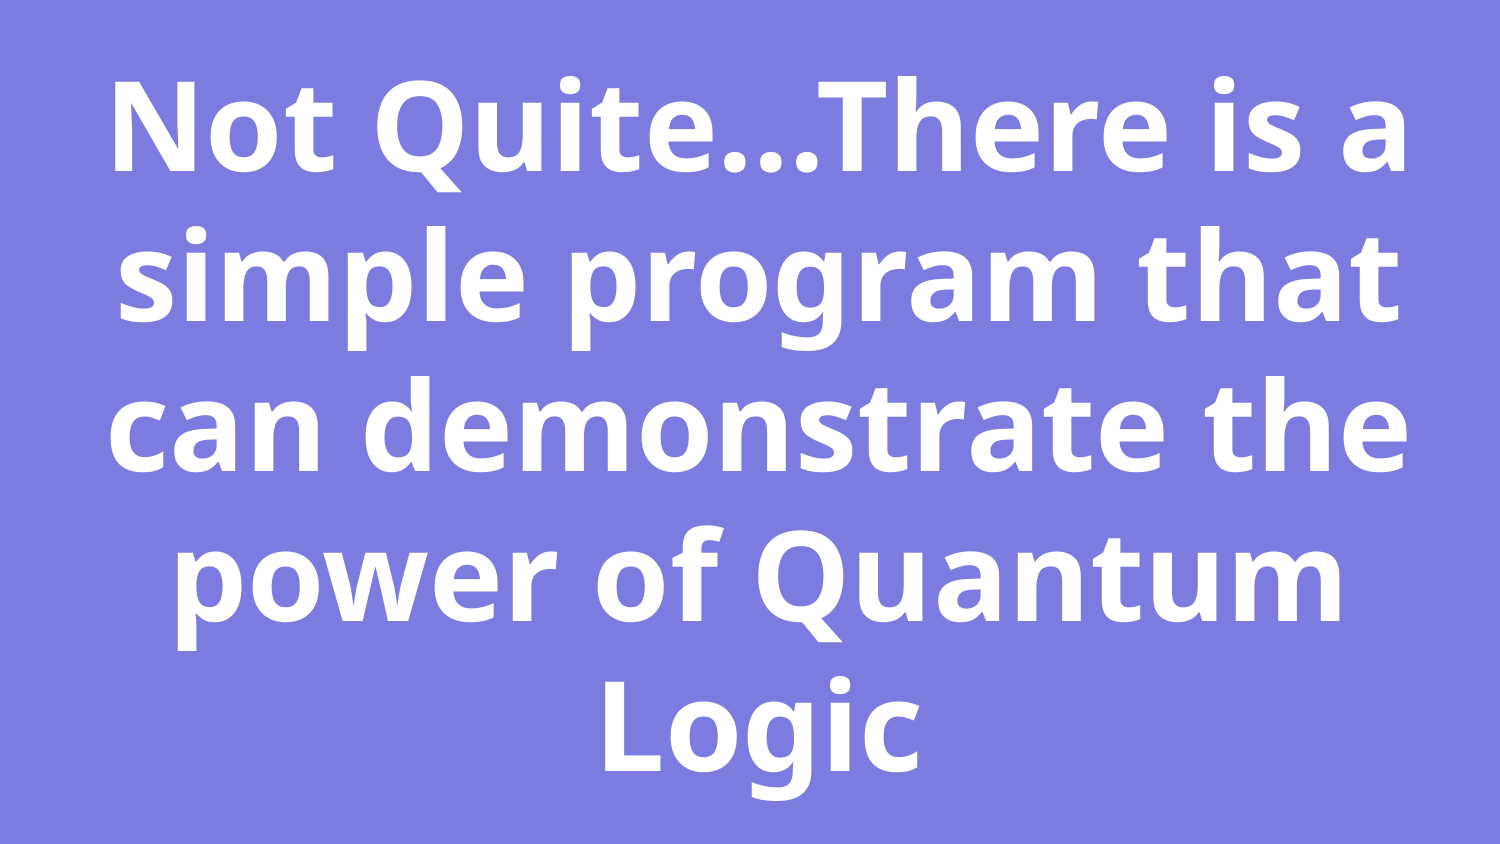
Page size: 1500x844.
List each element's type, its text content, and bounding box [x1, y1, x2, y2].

title Not Quite...There is a simple program that can demonstrate the power of Quantum Logic [80, 86, 1439, 758]
